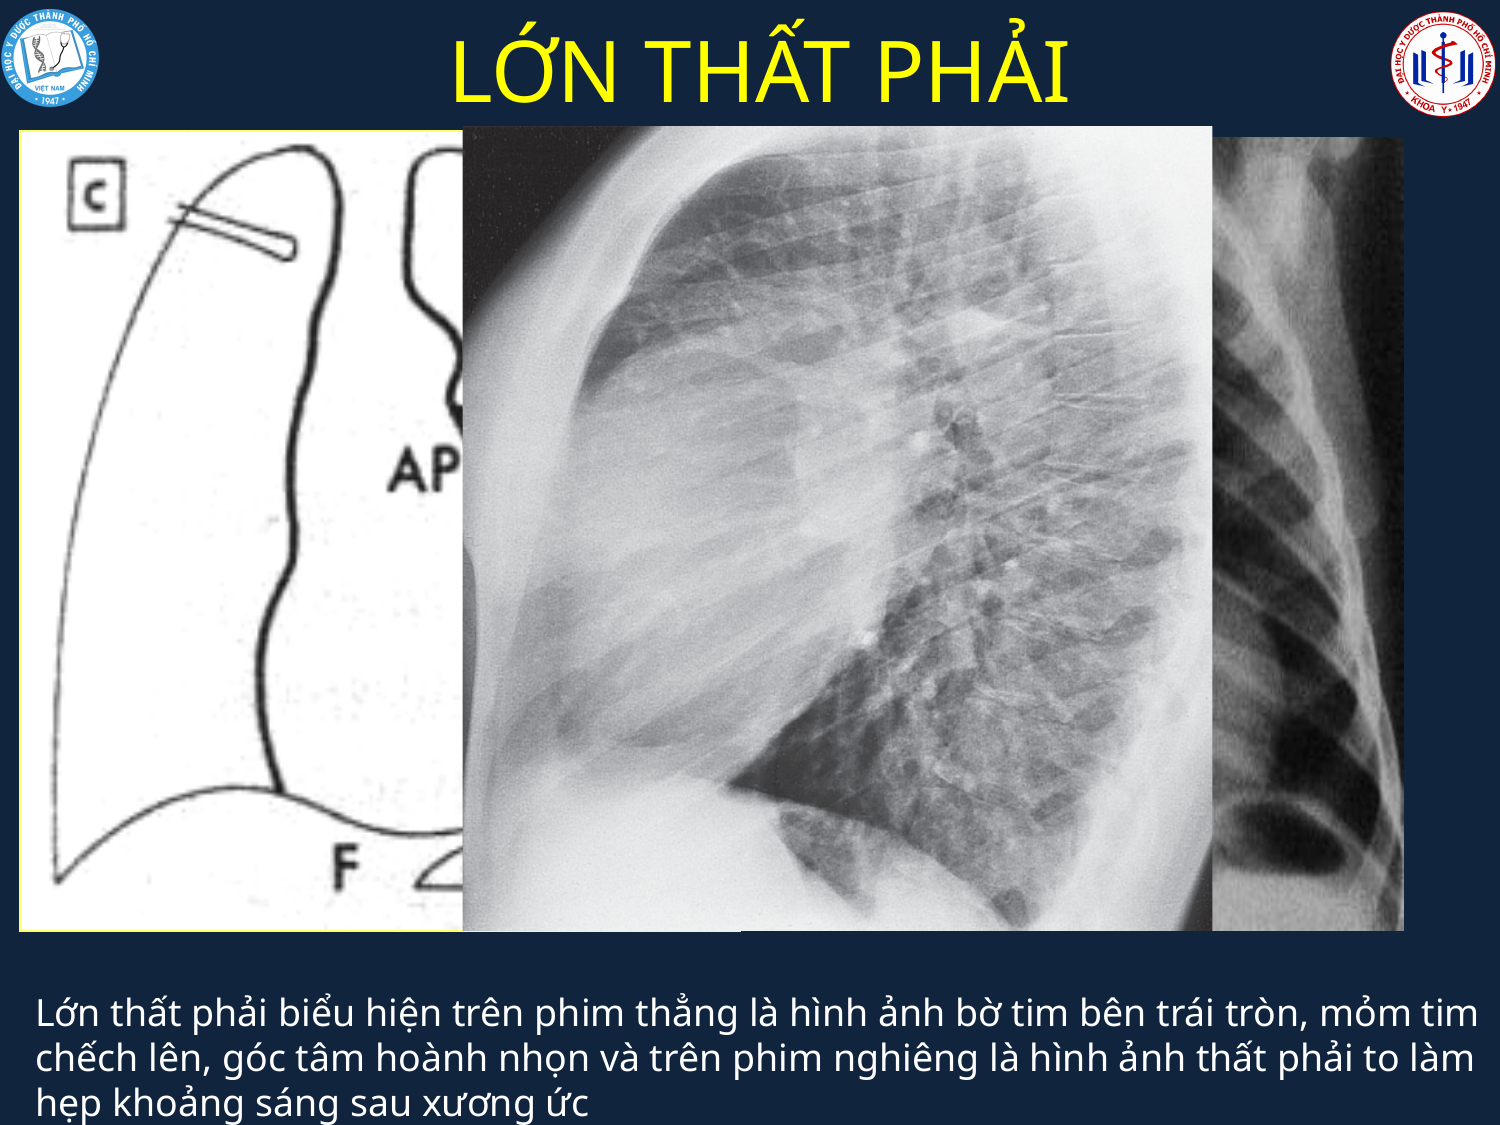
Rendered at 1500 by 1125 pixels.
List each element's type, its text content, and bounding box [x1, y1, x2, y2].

title LỚN THẤT PHẢI [85, 10, 1436, 128]
picture [1436, 11, 1496, 117]
picture [462, 126, 1404, 931]
picture [0, 7, 100, 108]
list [20, 131, 457, 931]
text_box Lớn thất phải biểu hiện trên phim thẳng là hình ảnh bờ tim bên trái tròn, mỏm tim chếch lên, góc tâm hoành nhọn và trên phim nghiêng là hình ảnh thất phải to làm hẹp khoảng sáng sau xương ức [20, 981, 1500, 1125]
